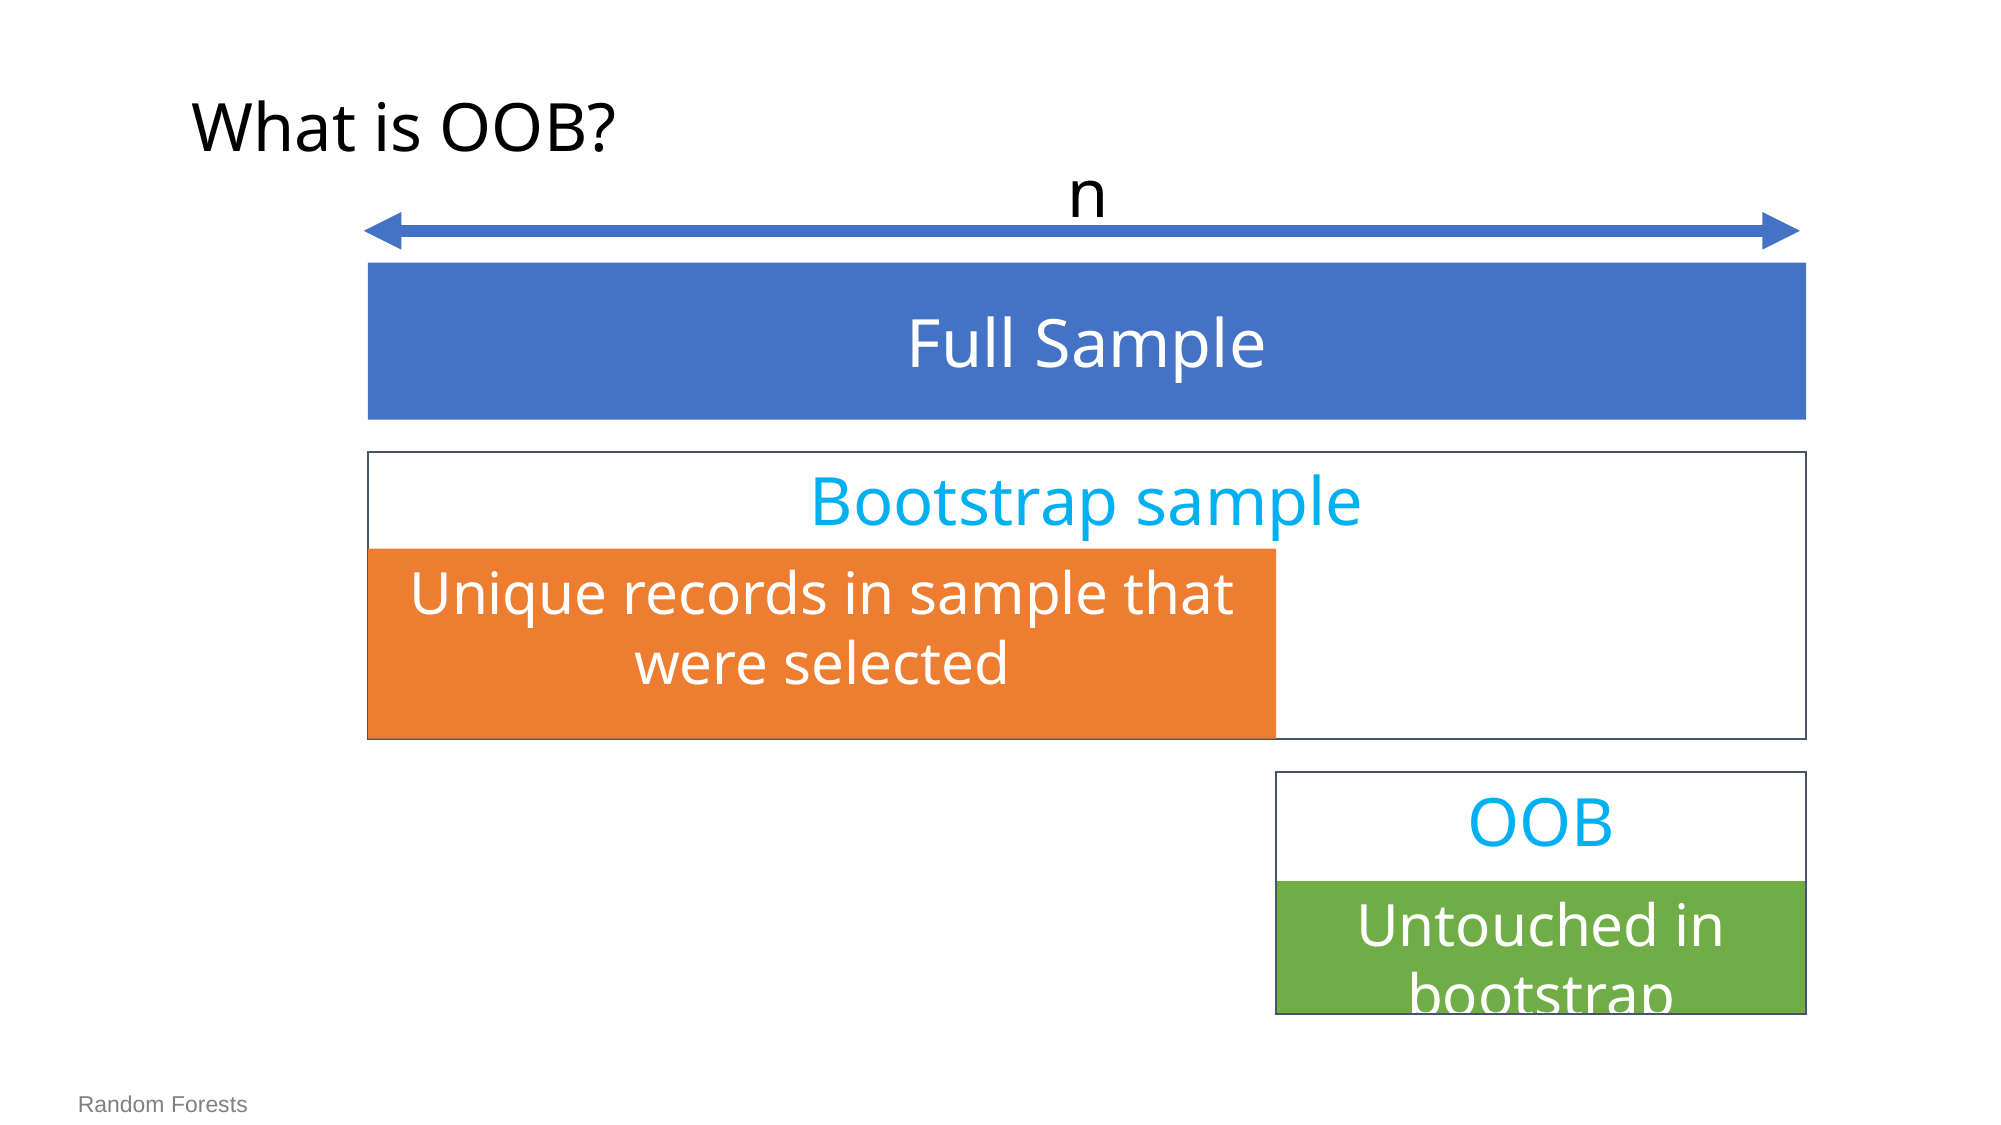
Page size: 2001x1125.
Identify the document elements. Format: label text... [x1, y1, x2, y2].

text_box Full Sample [367, 262, 1807, 421]
text_box What is OOB? [176, 77, 1280, 173]
text_box Random Forests [63, 1082, 404, 1125]
text_box n [1053, 143, 1212, 230]
text_box OOB [1275, 771, 1807, 1015]
text_box Bootstrap sample [367, 451, 1807, 740]
text_box n [1053, 231, 1212, 238]
text_box Unique records in sample that were selected [367, 548, 1277, 740]
